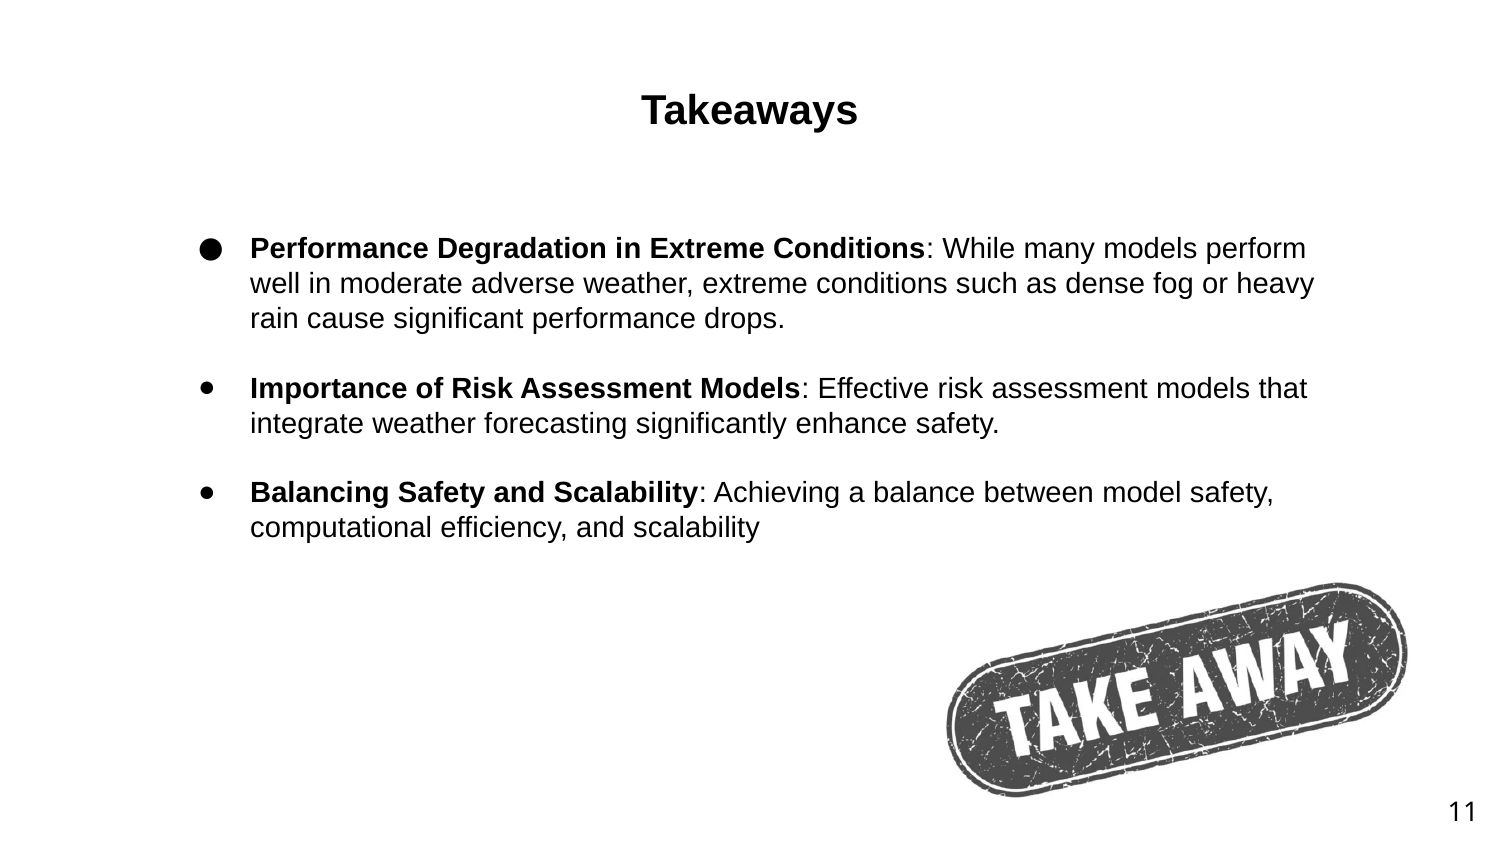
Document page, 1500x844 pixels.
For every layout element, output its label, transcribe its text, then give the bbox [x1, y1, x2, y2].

picture [927, 565, 1426, 814]
slide_number ‹#› [1403, 779, 1494, 844]
title Takeaways [75, 67, 1425, 147]
text_box Performance Degradation in Extreme Conditions: While many models perform well in moderate adverse weather, extreme conditions such as dense fog or heavy rain cause significant performance drops. Importance of Risk Assessment Models: Effective risk assessment models that integrate weather forecasting significantly enhance safety. Balancing Safety and Scalability: Achieving a balance between model safety, computational efficiency, and scalability [160, 179, 1380, 616]
